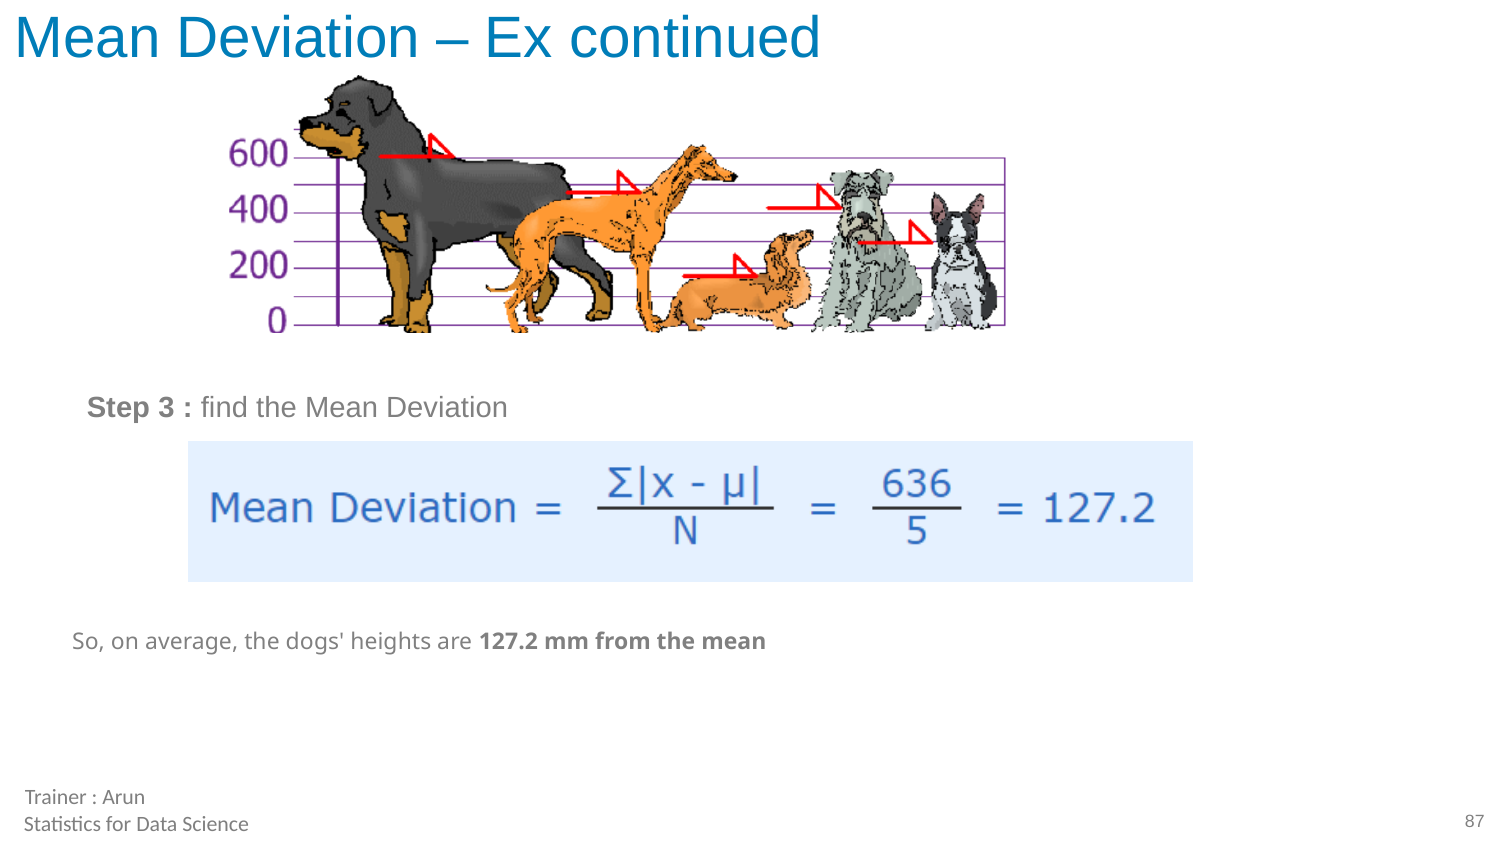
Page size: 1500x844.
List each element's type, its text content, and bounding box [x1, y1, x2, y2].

picture [229, 75, 1009, 333]
picture [187, 440, 1194, 583]
title Mean Deviation – Ex continued [0, 0, 1350, 105]
text_box Step 3 : find the Mean Deviation [72, 381, 1009, 501]
text_box So, on average, the dogs' heights are 127.2 mm from the mean [57, 619, 1158, 662]
